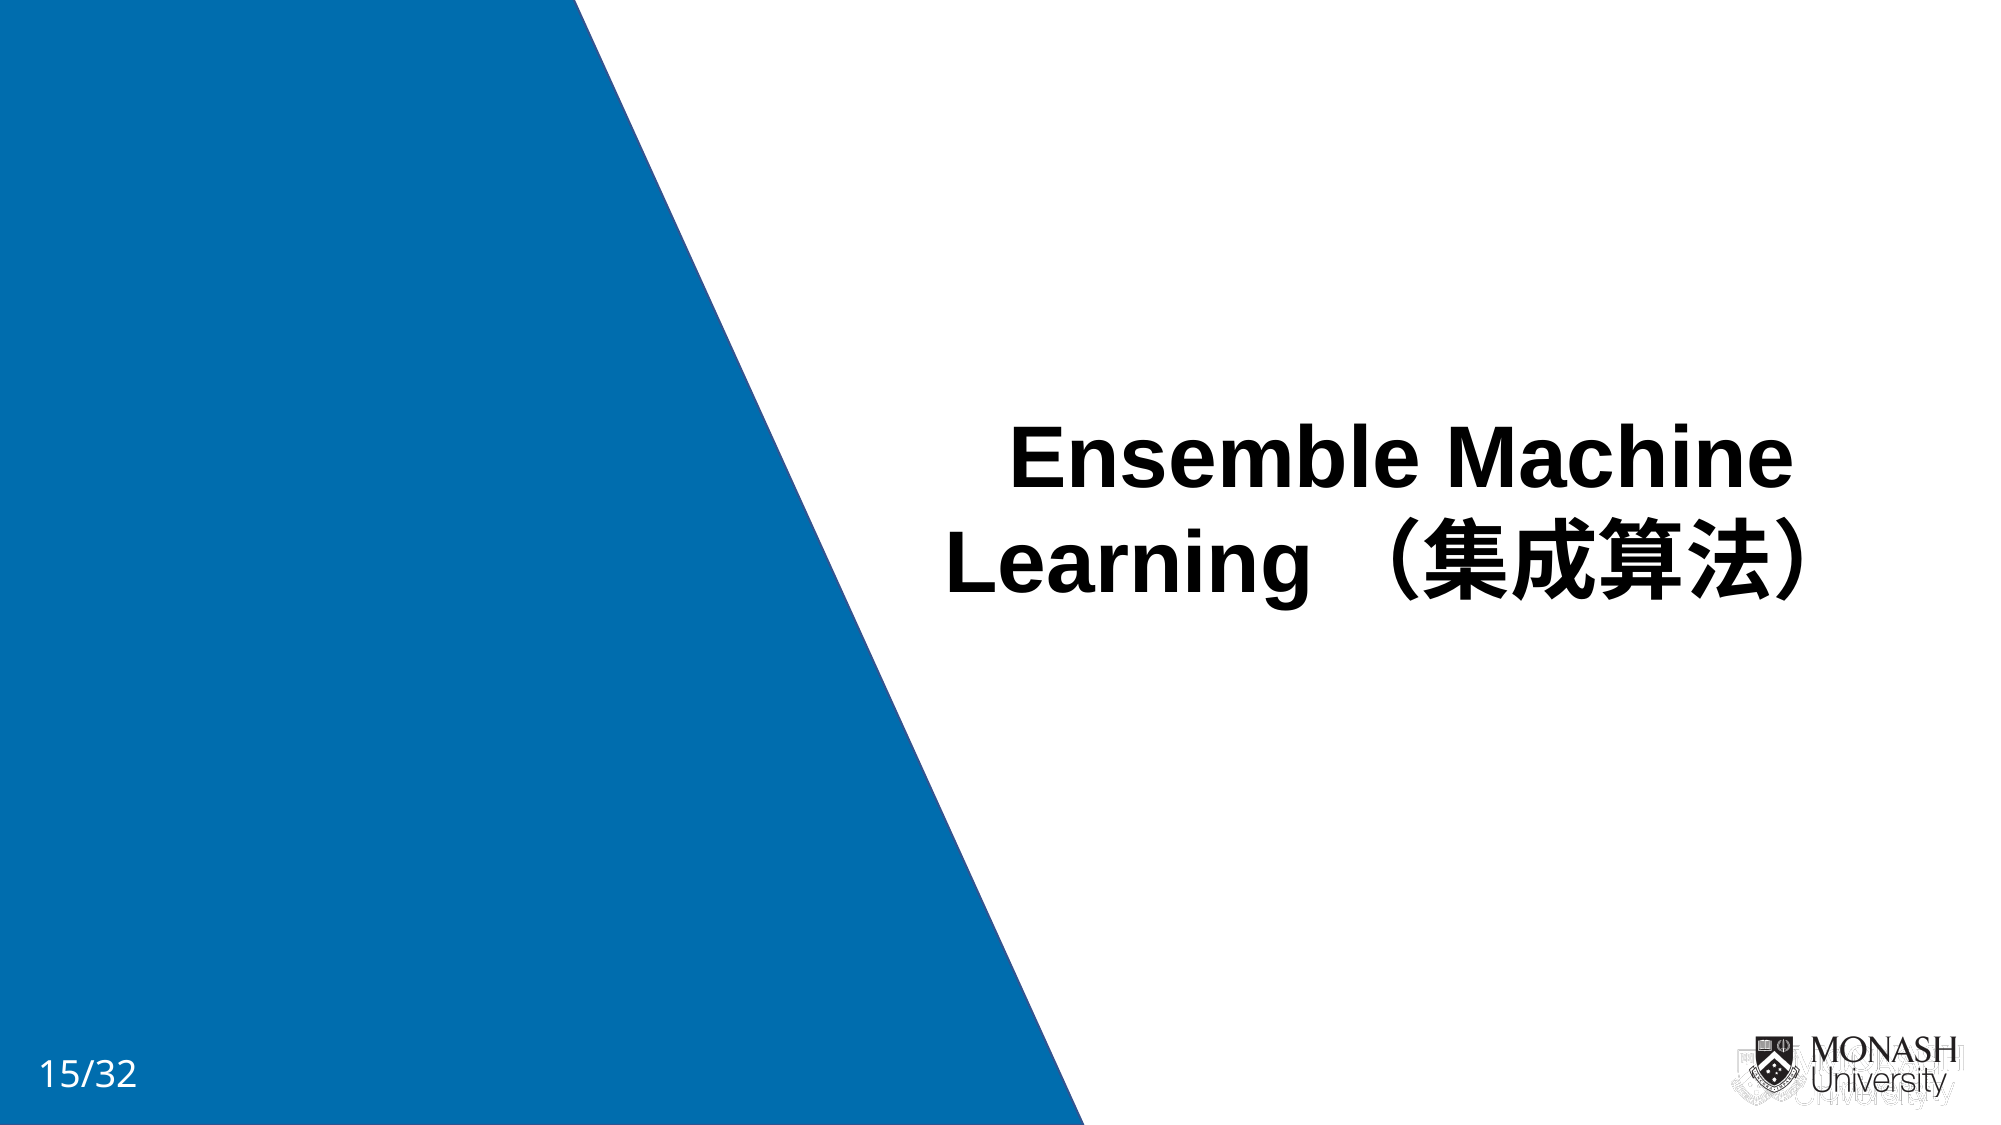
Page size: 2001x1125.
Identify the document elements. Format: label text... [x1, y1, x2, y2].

text_box 15/32 [23, 1042, 164, 1103]
text_box Ensemble Machine Learning（集成算法） [830, 392, 1974, 635]
